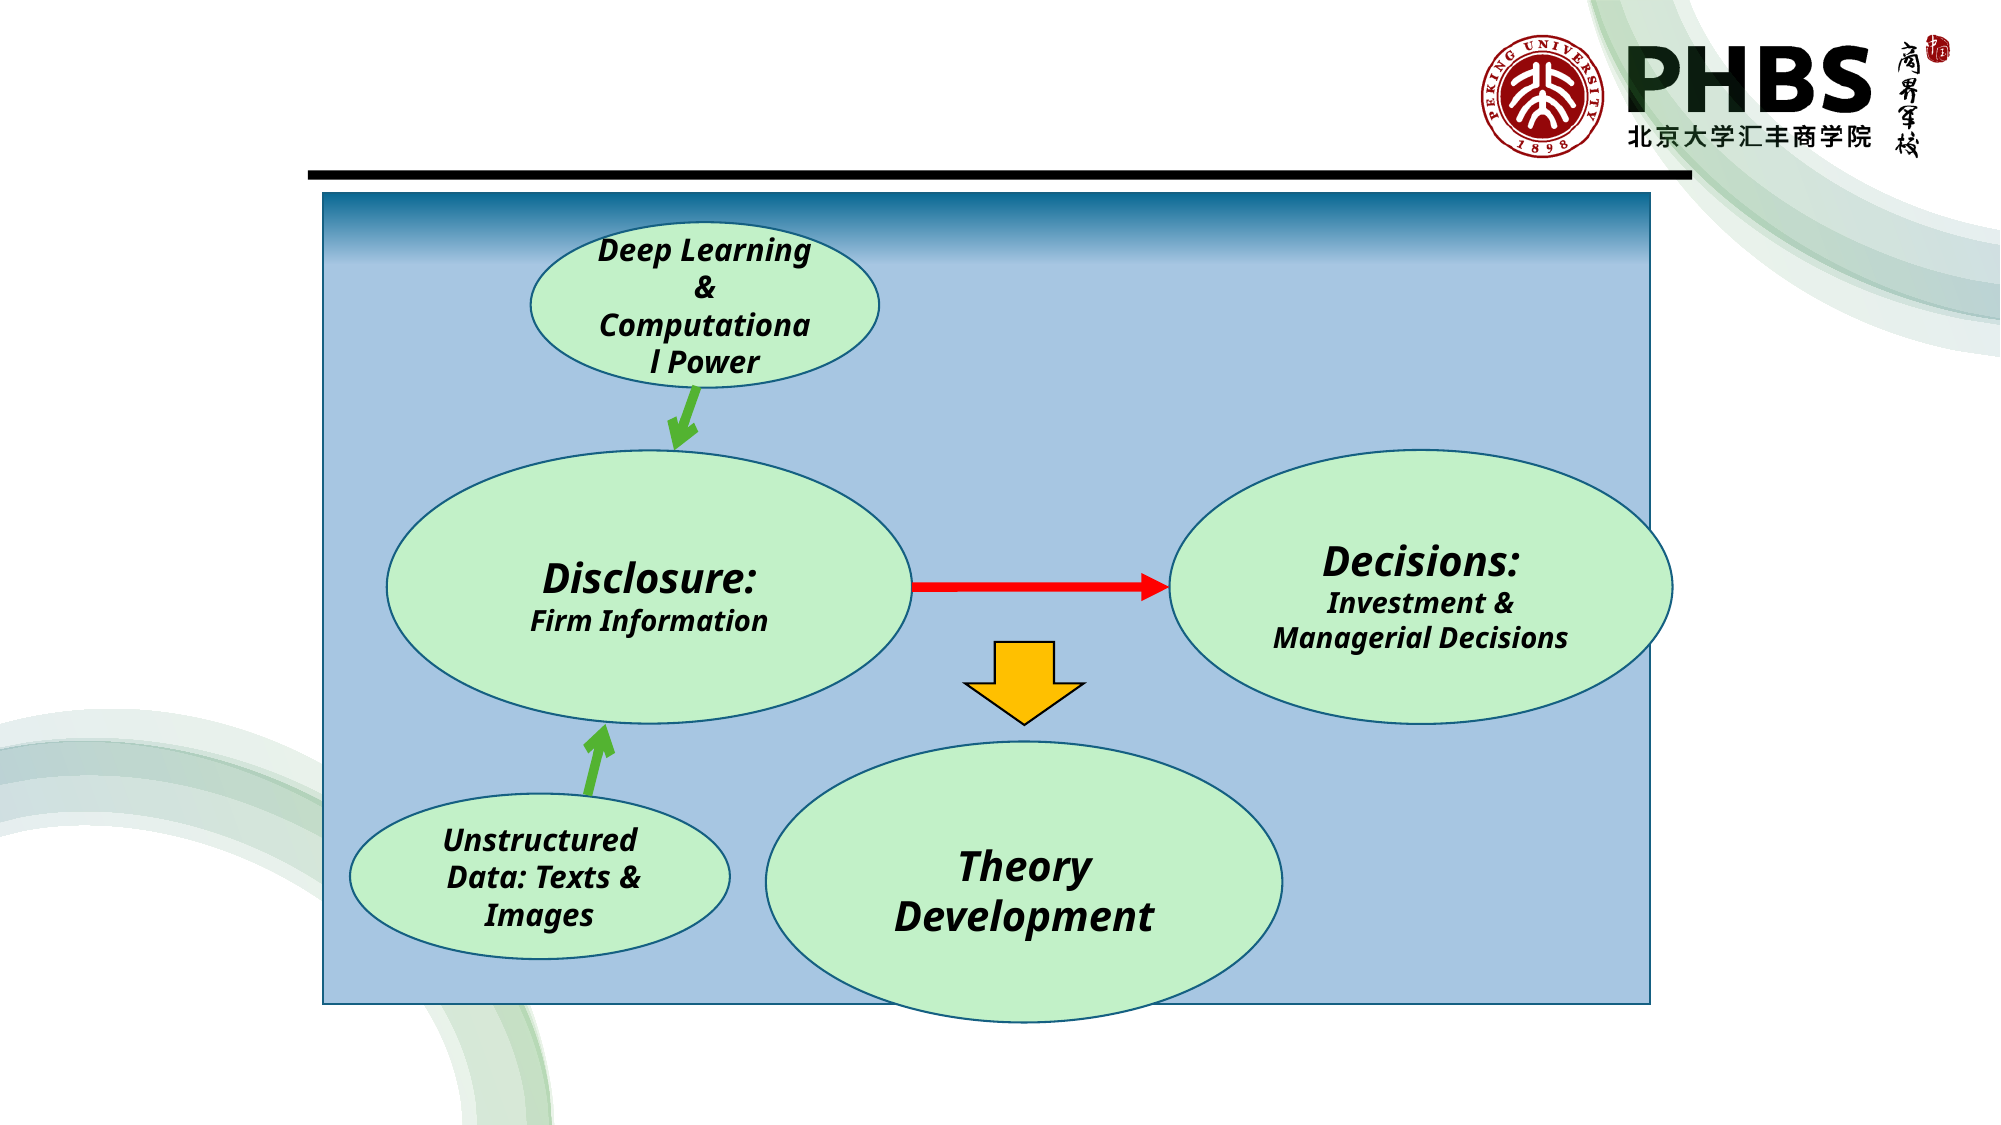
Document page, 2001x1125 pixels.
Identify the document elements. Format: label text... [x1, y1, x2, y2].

text_box Deep Learning & Computational Power [529, 221, 881, 389]
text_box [588, 723, 606, 792]
picture [1458, 0, 1709, 185]
text_box Theory Development [764, 740, 1284, 1024]
text_box [322, 192, 1651, 1005]
text_box Decisions: Investment & Managerial Decisions [1168, 448, 1674, 725]
text_box Disclosure: Firm Information [385, 449, 913, 725]
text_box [673, 390, 696, 451]
picture [1625, 0, 2000, 185]
text_box Unstructured Data: Texts & Images [348, 792, 731, 961]
text_box [961, 640, 1087, 727]
